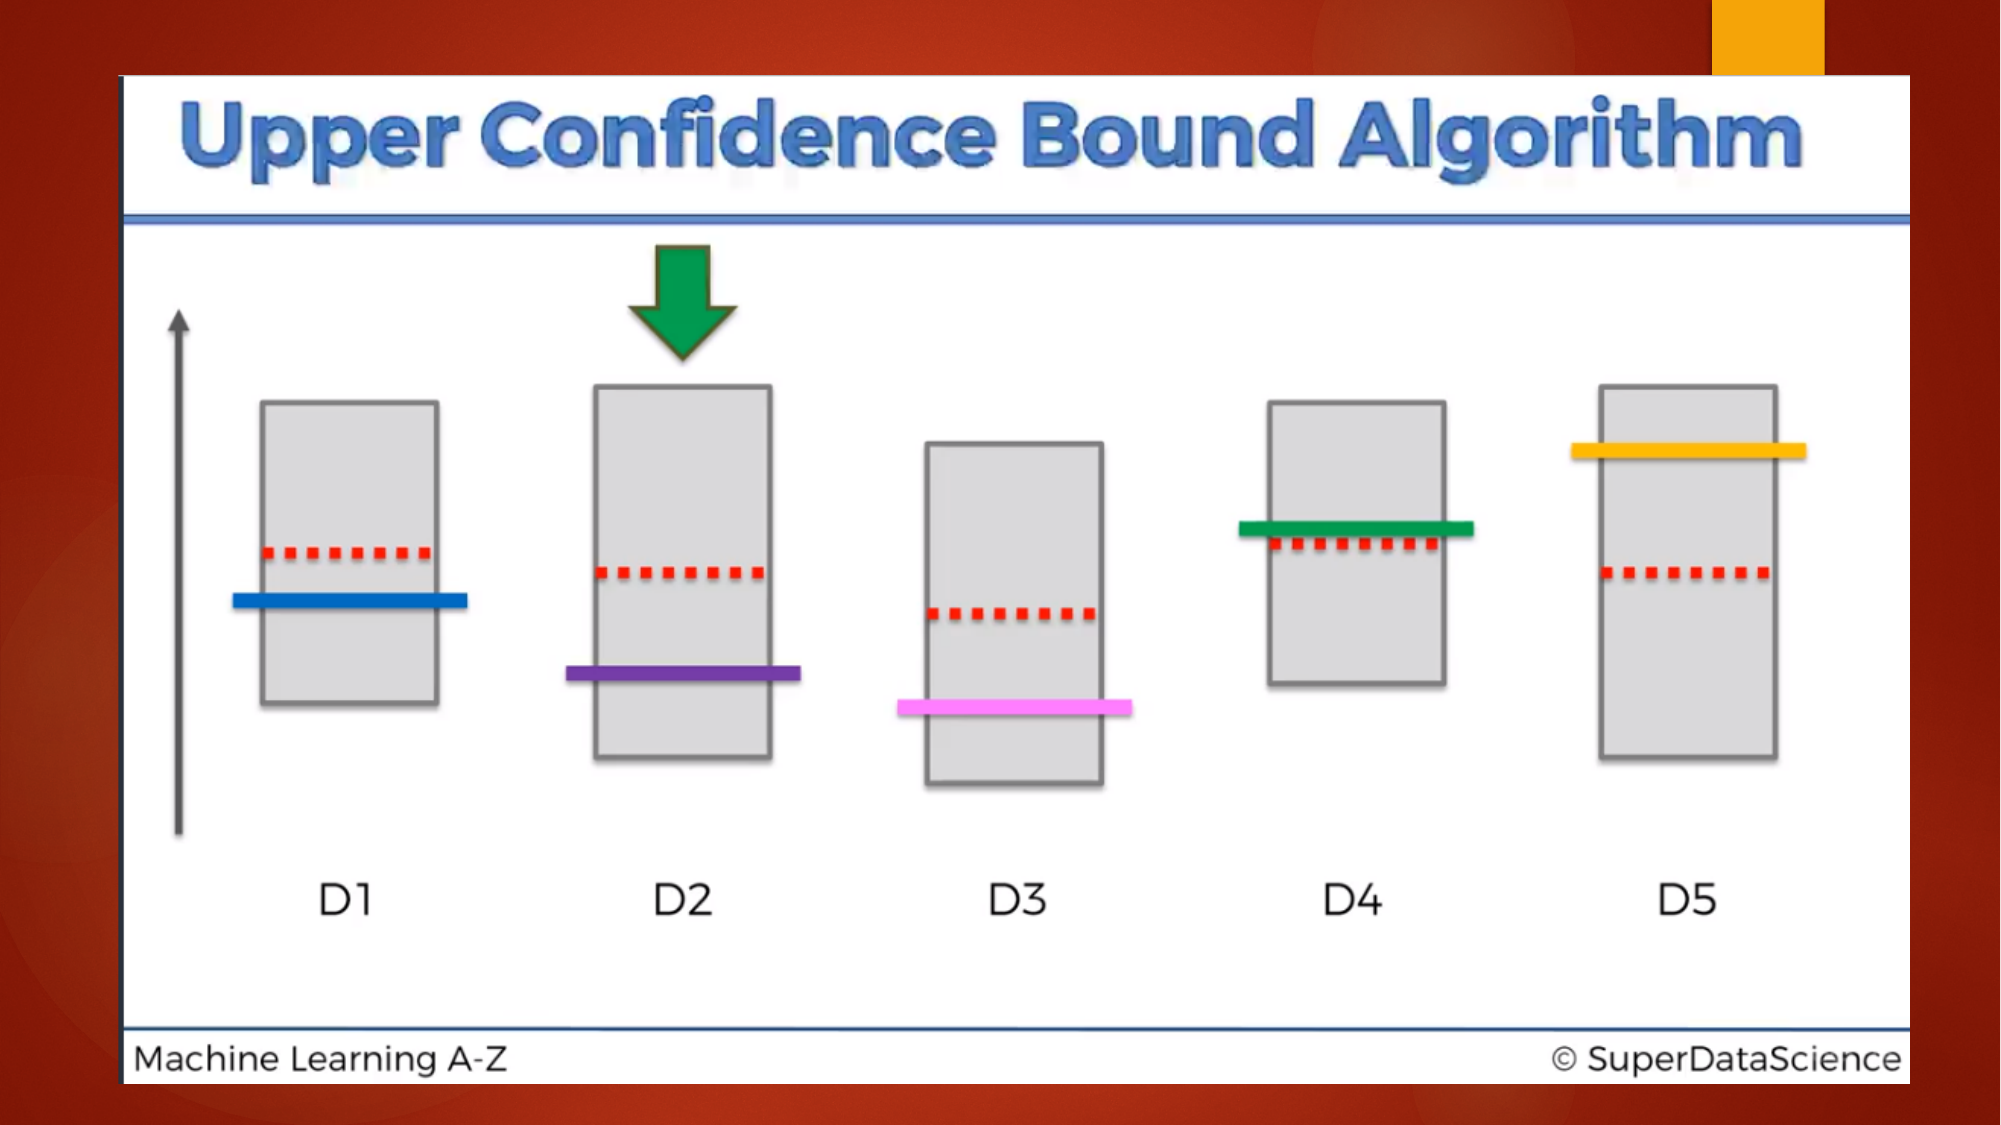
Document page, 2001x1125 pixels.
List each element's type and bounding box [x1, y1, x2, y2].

picture [118, 75, 1911, 1084]
